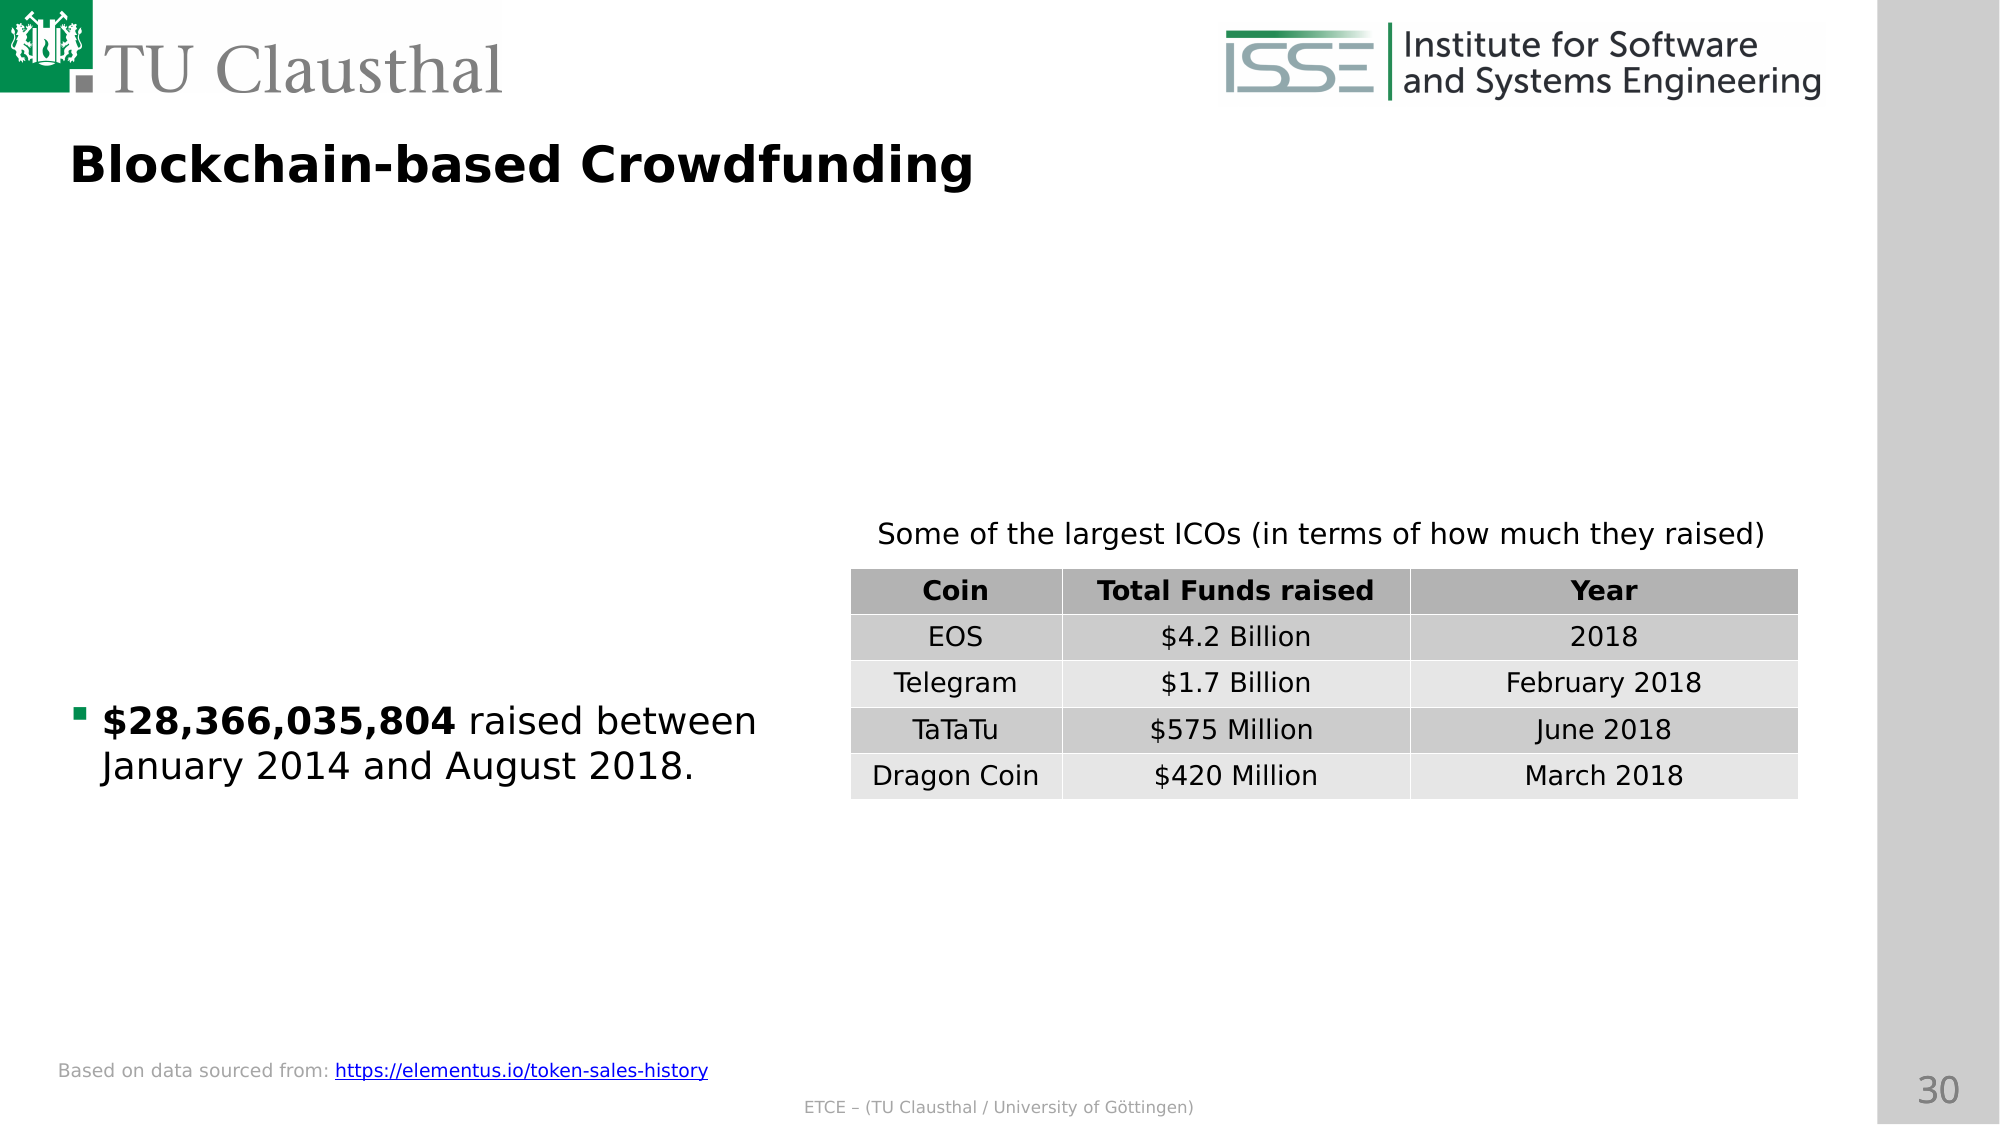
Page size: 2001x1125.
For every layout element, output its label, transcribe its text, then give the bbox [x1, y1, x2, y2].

table_cell 2018 [1411, 615, 1798, 660]
table_cell $4.2 Billion [1063, 615, 1410, 660]
table_header Total Funds raised [1063, 569, 1410, 614]
text_box Based on data sourced from: https://elementus.io/token-sales-history [43, 1051, 1521, 1089]
text_box Blockchain-based Crowdfunding [54, 125, 1819, 208]
picture [0, 0, 502, 93]
picture [1218, 22, 1826, 107]
table_cell TaTaTu [851, 708, 1062, 753]
table_cell February 2018 [1411, 661, 1798, 707]
table_cell March 2018 [1411, 754, 1798, 799]
text_box $28,366,035,804 raised between January 2014 and August 2018. [55, 449, 863, 1035]
table_cell $1.7 Billion [1063, 661, 1410, 707]
table_cell $420 Million [1063, 754, 1410, 799]
table_header Coin [851, 569, 1062, 614]
table_header Year [1411, 569, 1798, 614]
table_cell Telegram [851, 661, 1062, 707]
table_cell June 2018 [1411, 708, 1798, 753]
table_cell $575 Million [1063, 708, 1410, 753]
table_cell EOS [851, 615, 1062, 660]
text_box Some of the largest ICOs (in terms of how much they raised) [862, 508, 1800, 557]
table_cell Dragon Coin [851, 754, 1062, 799]
